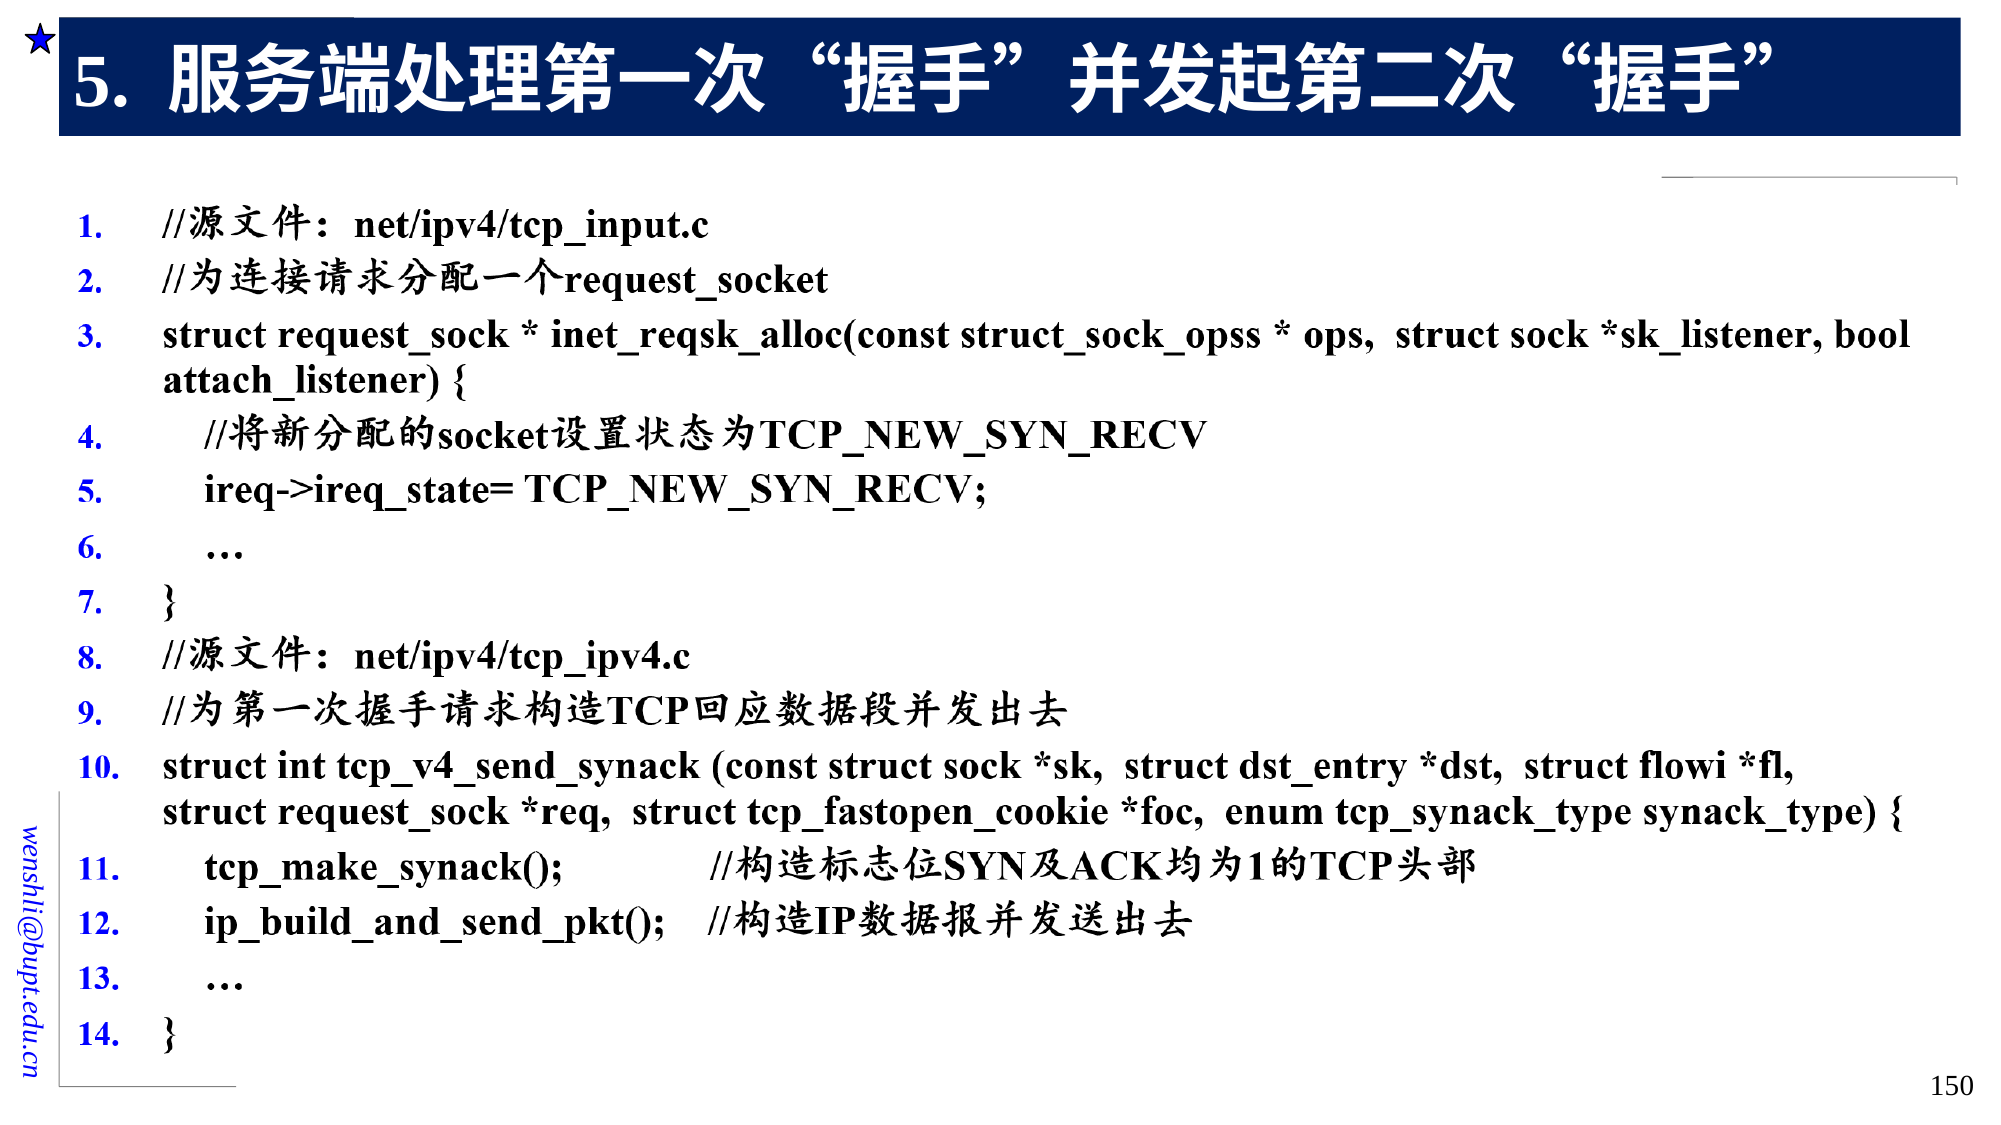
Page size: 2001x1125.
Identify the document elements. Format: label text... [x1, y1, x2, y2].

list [64, 185, 1961, 1069]
slide_number 150 [1822, 1058, 1990, 1113]
title 5. 服务端处理第一次“握手”并发起第二次“握手” [58, 17, 1961, 137]
